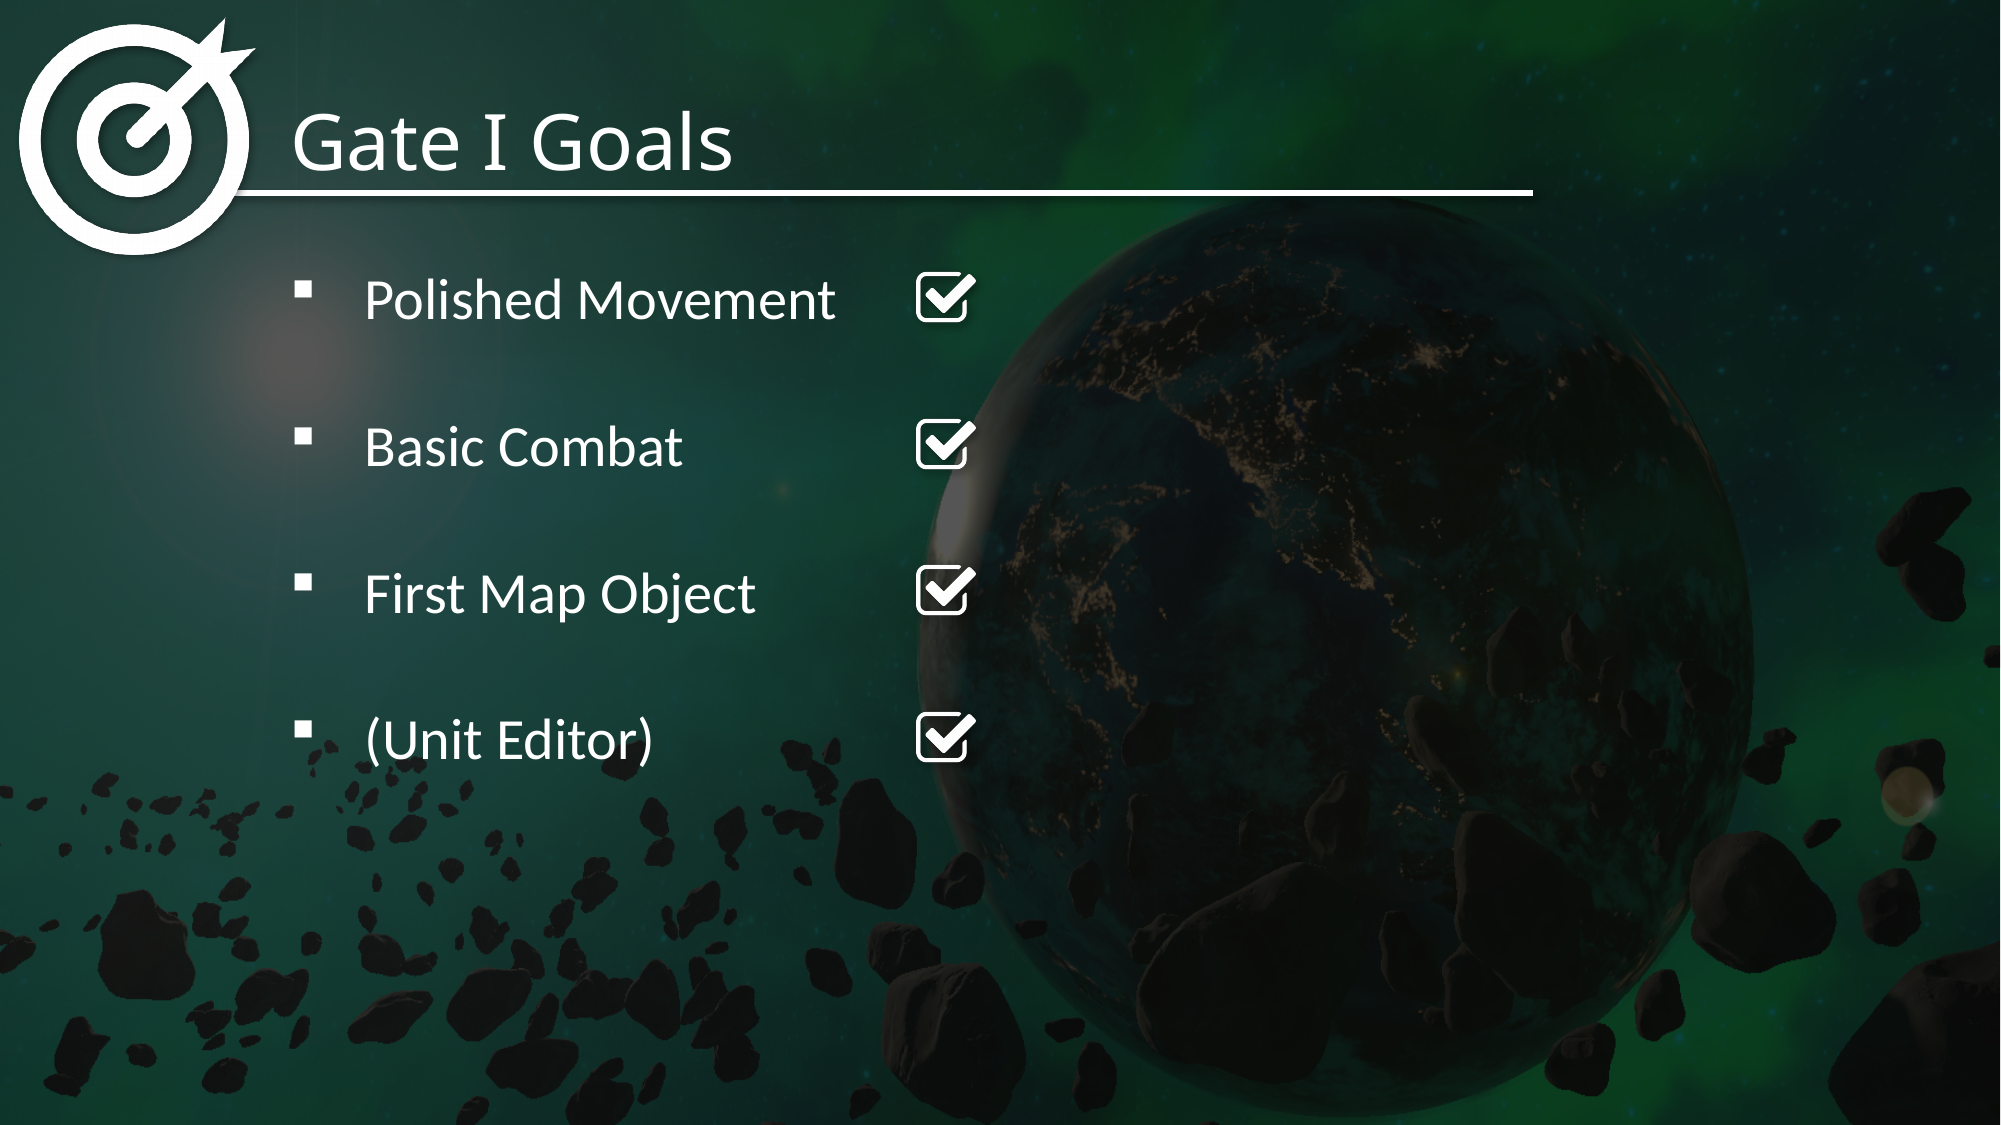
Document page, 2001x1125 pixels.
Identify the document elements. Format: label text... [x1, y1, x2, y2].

text_box First Map Object [274, 547, 1863, 633]
text_box [0, 0, 2000, 1125]
text_box Basic Combat [274, 400, 1863, 486]
picture [916, 560, 976, 620]
title Gate I Goals [275, 0, 1863, 194]
text_box Polished Movement [274, 254, 1863, 339]
picture [916, 267, 976, 327]
picture [19, 17, 256, 255]
picture [916, 707, 976, 767]
text_box (Unit Editor) [274, 694, 1863, 779]
picture [916, 414, 976, 474]
